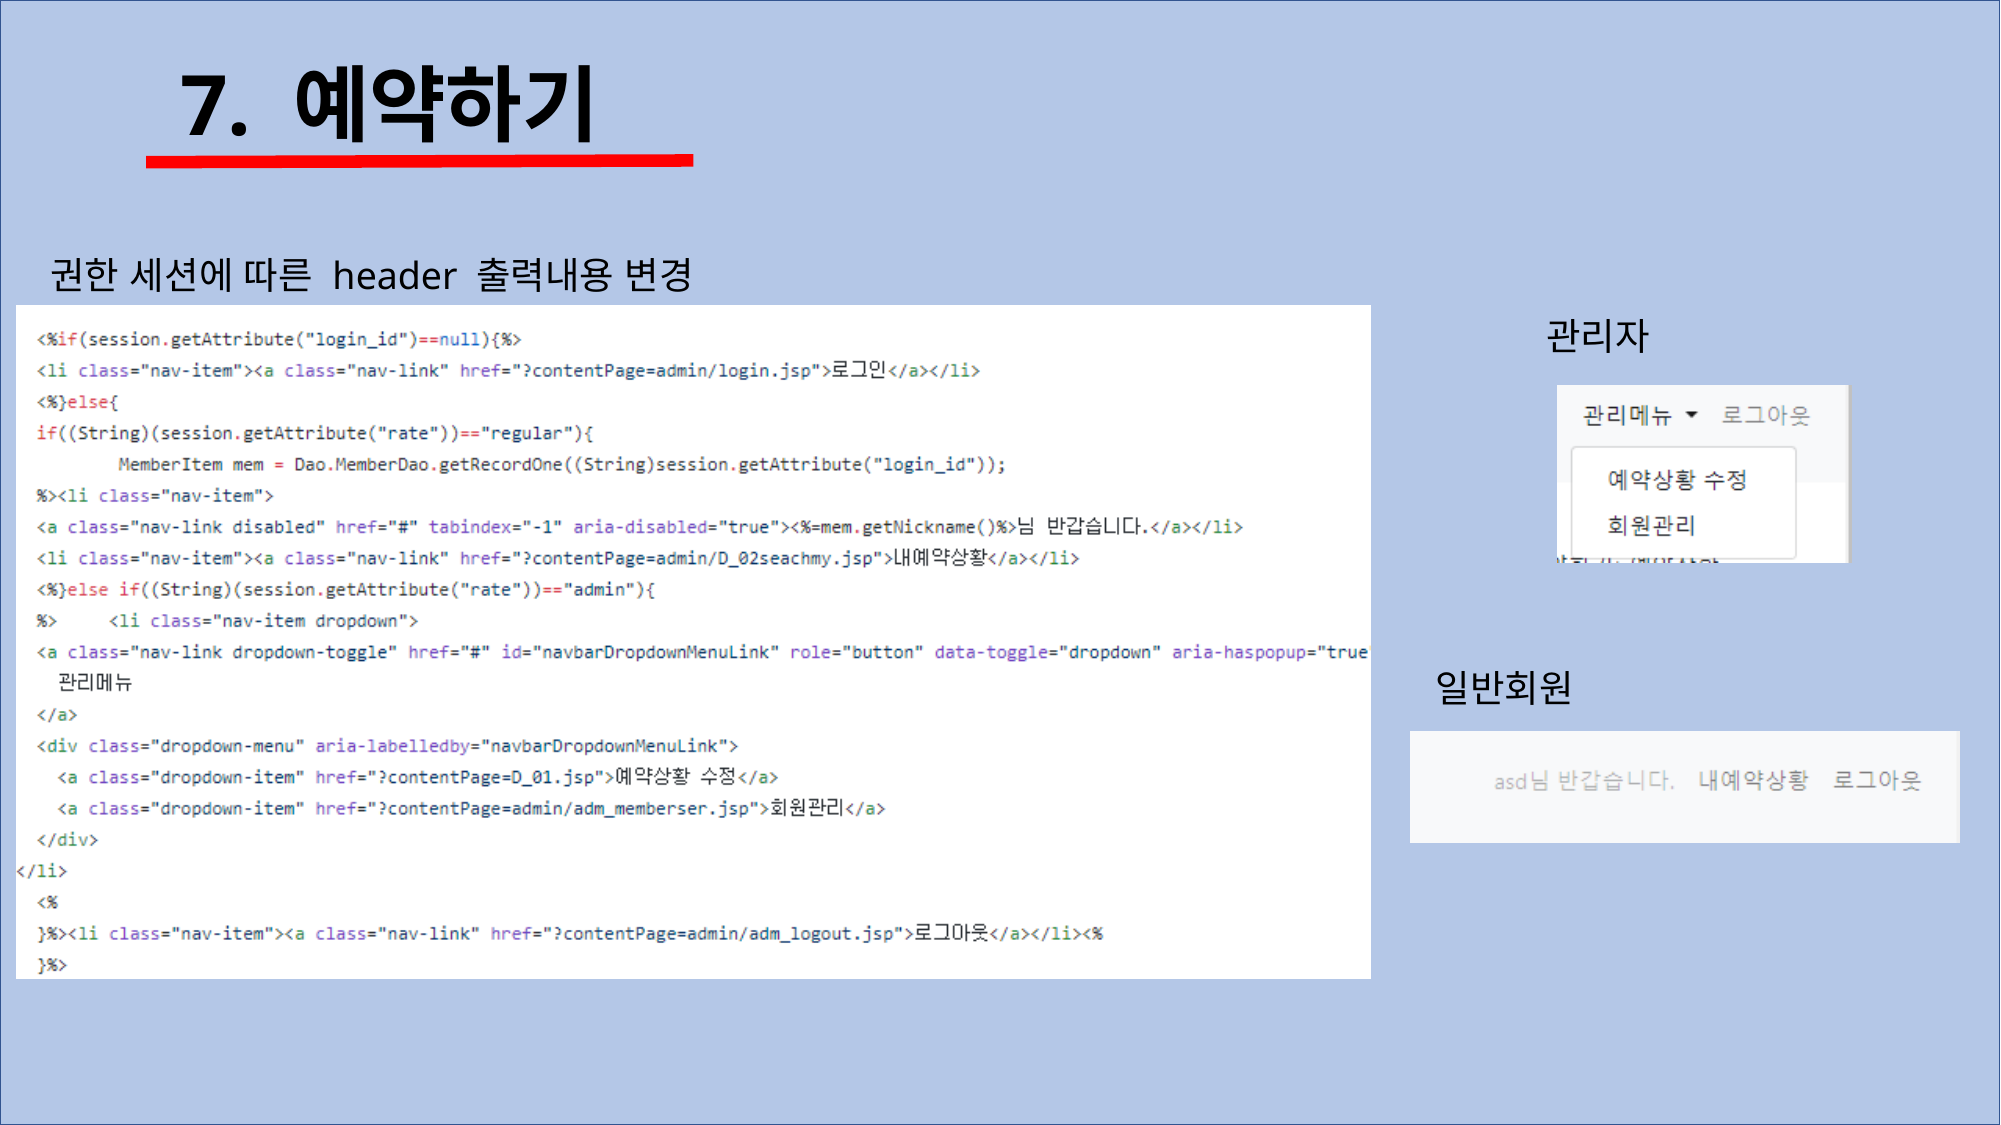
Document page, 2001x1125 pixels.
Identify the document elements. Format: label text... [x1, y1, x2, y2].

text_box 권한 세션에 따른 header 출력내용 변경 [35, 244, 1160, 305]
text_box 관리자 [1531, 305, 2000, 365]
picture [1557, 385, 1852, 563]
text_box [0, 0, 2000, 1125]
text_box 일반회원 [1421, 657, 2000, 718]
picture [1410, 731, 1960, 843]
picture [16, 305, 1371, 979]
text_box 7. 예약하기 [165, 44, 1705, 160]
